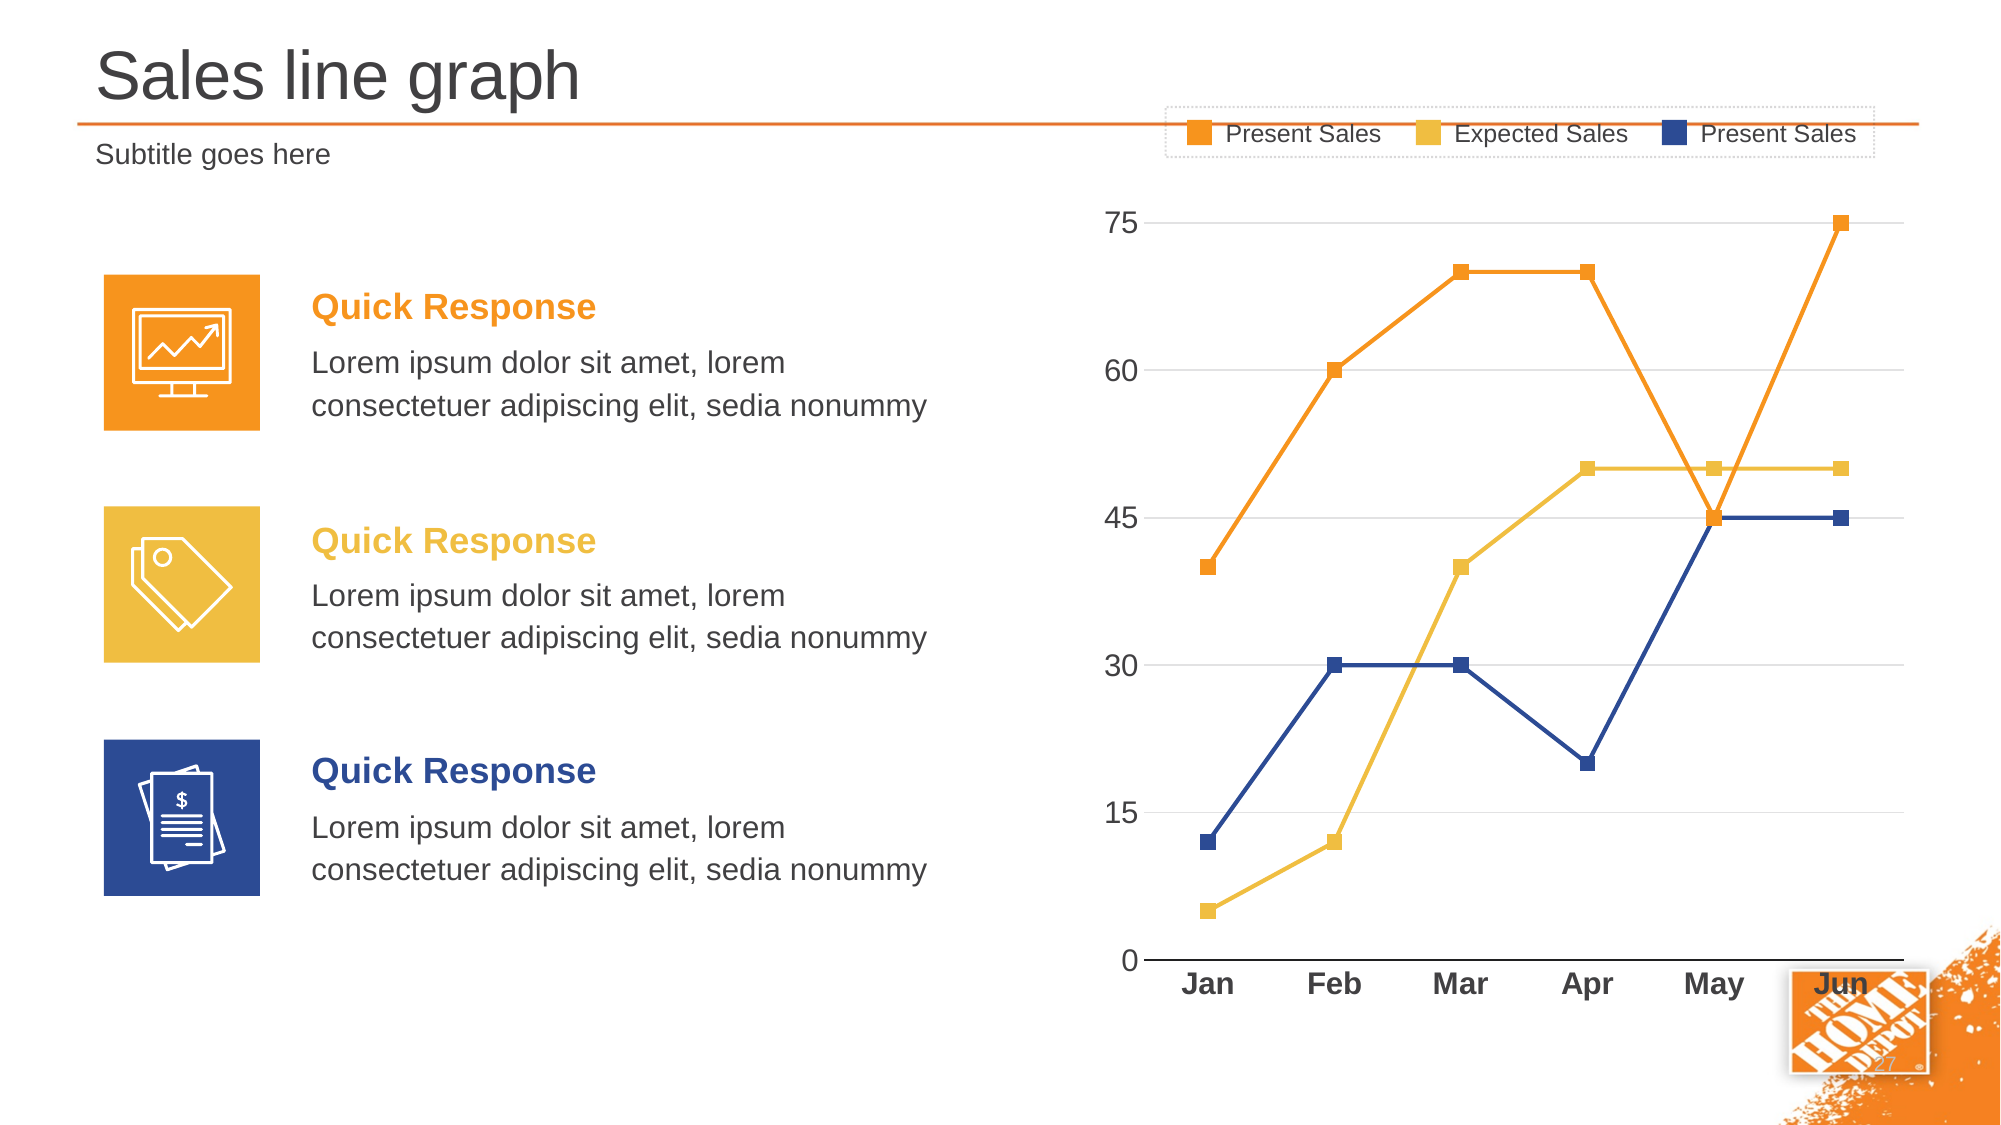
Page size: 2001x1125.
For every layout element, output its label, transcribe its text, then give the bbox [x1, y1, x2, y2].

slide_number 27 [1835, 1033, 1912, 1094]
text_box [103, 739, 260, 896]
title Sales line graph [80, 23, 941, 121]
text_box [1165, 106, 1875, 158]
text_box Lorem ipsum dolor sit amet, lorem consectetuer adipiscing elit, sedia nonummy [296, 799, 963, 895]
text_box Quick Response [296, 275, 963, 334]
text_box Quick Response [296, 739, 963, 799]
list Subtitle goes here [80, 121, 943, 179]
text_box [103, 506, 260, 663]
text_box Lorem ipsum dolor sit amet, lorem consectetuer adipiscing elit, sedia nonummy [296, 334, 963, 431]
text_box Quick Response [296, 509, 963, 568]
text_box Lorem ipsum dolor sit amet, lorem consectetuer adipiscing elit, sedia nonummy [296, 568, 963, 663]
chart [1087, 189, 1921, 1018]
picture [0, 0, 2001, 1125]
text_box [103, 274, 260, 431]
